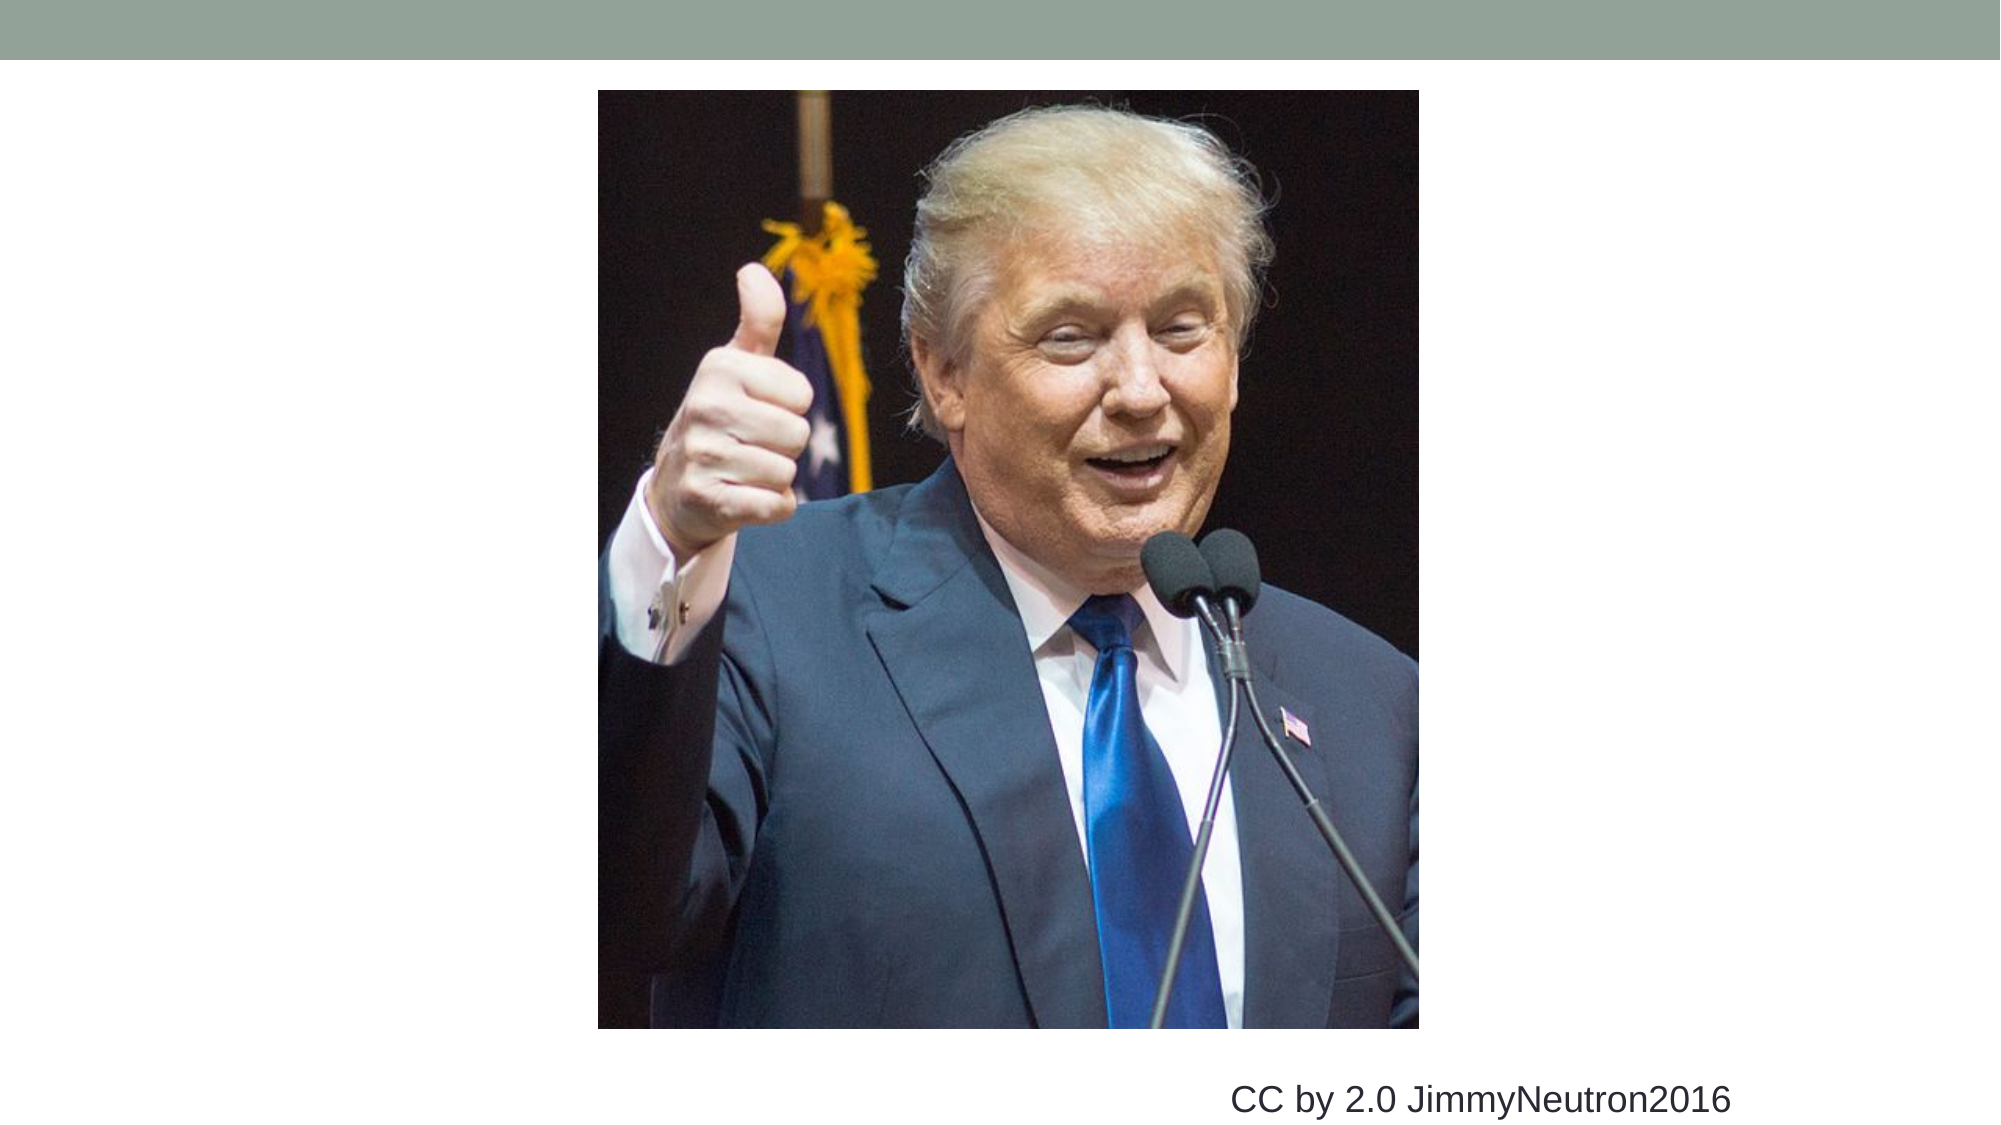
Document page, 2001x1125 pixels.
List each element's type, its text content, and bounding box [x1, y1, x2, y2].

picture [598, 90, 1419, 1029]
text_box CC by 2.0 JimmyNeutron2016 [1215, 1067, 1758, 1125]
